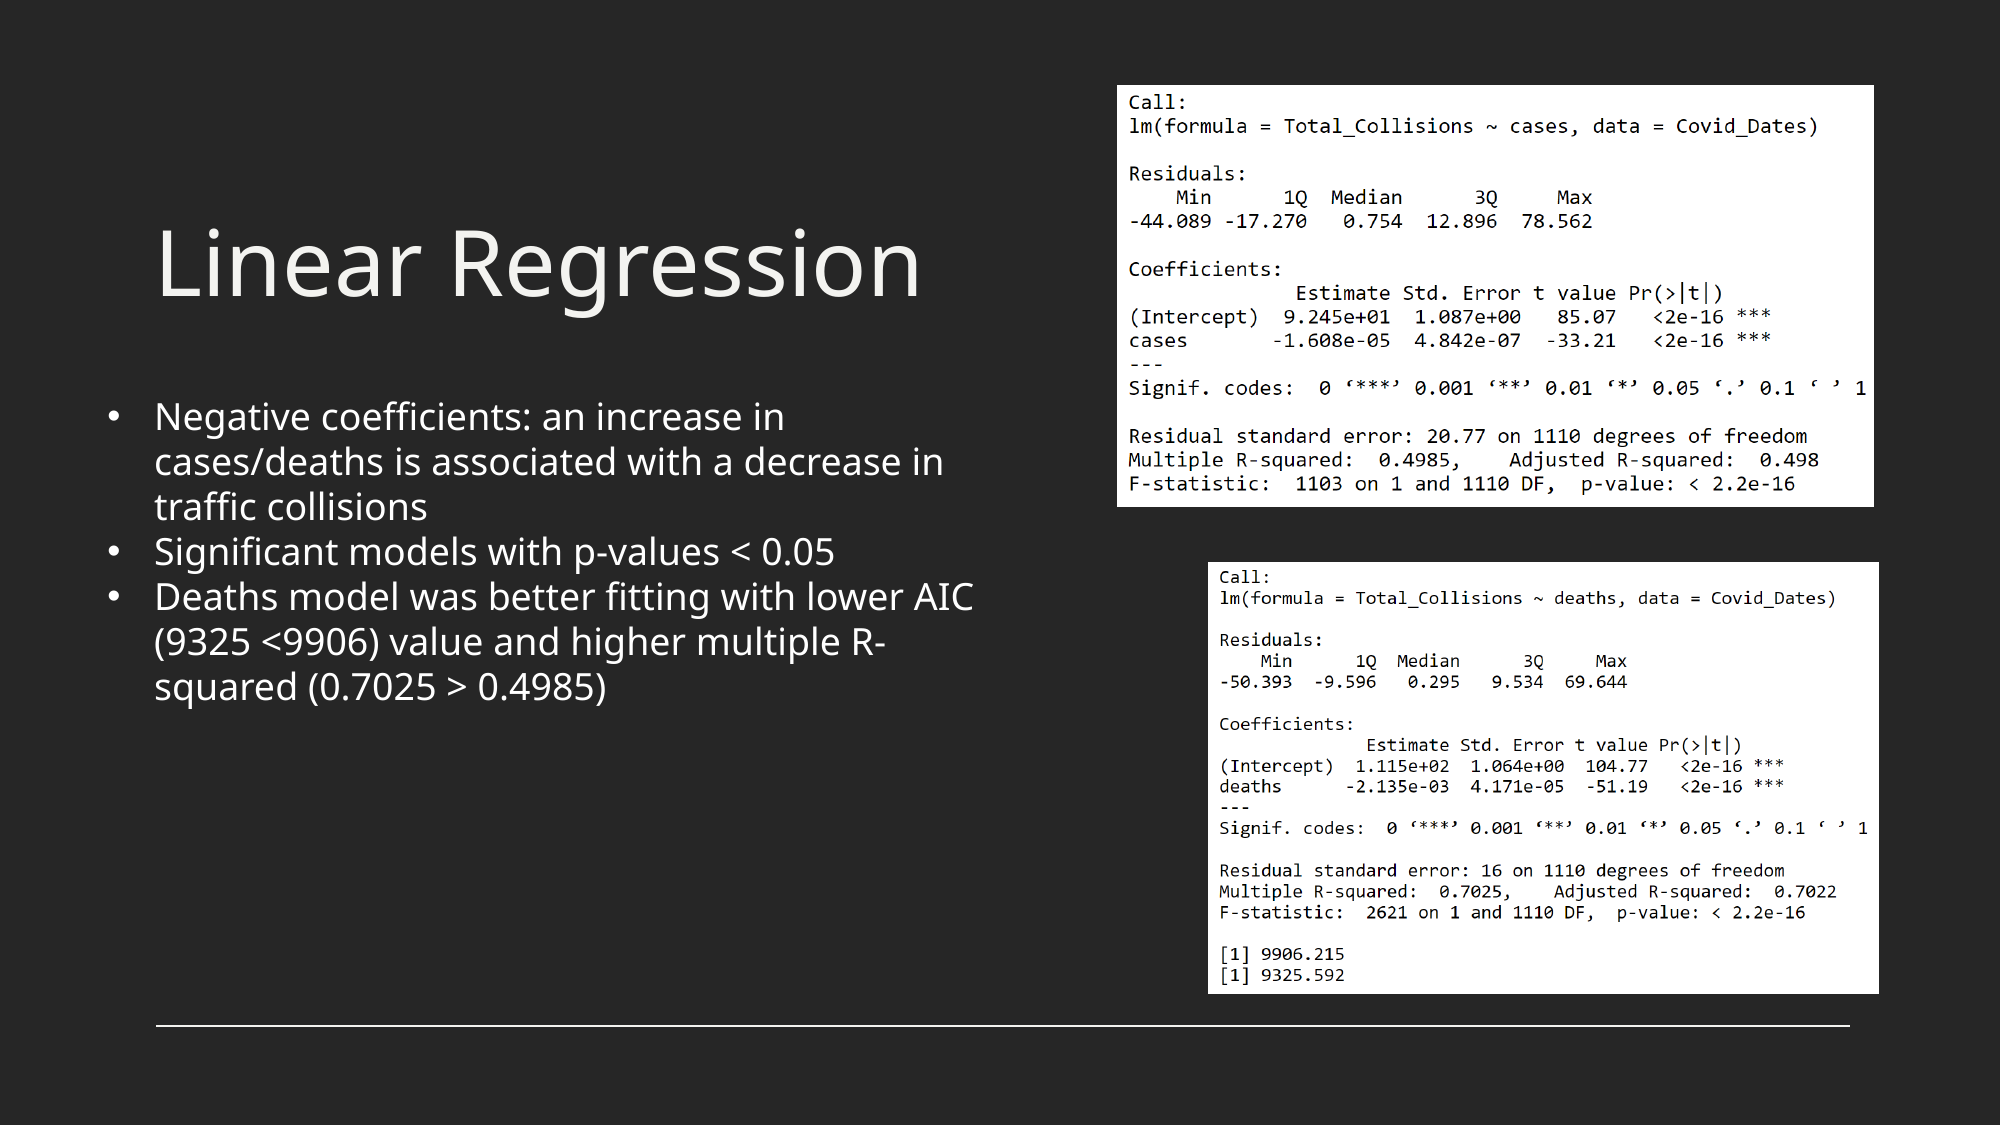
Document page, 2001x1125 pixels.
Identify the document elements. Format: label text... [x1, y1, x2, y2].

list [1208, 562, 1879, 994]
text_box Negative coefficients: an increase in cases/deaths is associated with a decrease in traffic collisions Significant models with p-values < 0.05 Deaths model was better fitting with lower AIC (9325 <9906) value and higher multiple R-squared (0.7025 > 0.4985) [92, 385, 1028, 716]
picture [1117, 85, 1874, 507]
title Linear Regression [139, 143, 1117, 322]
